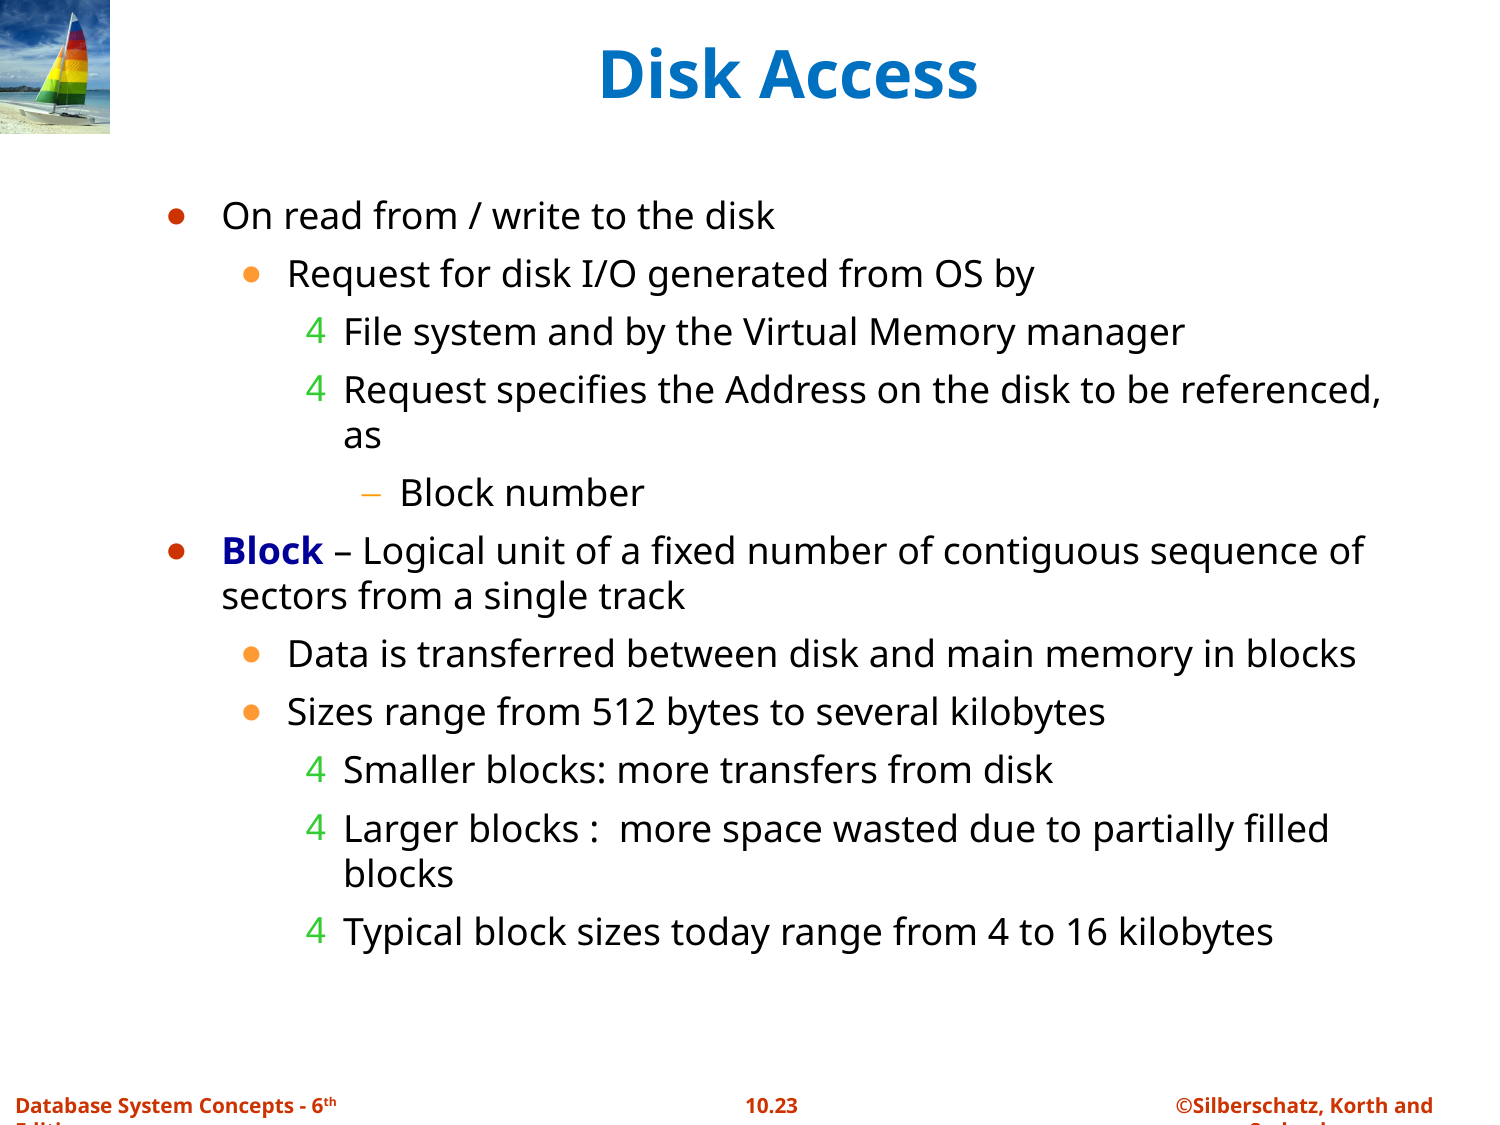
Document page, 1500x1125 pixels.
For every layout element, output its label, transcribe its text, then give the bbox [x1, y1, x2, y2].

picture [0, 0, 110, 134]
list On read from / write to the disk Request for disk I/O generated from OS by File system and by the Virtual Memory manager Request specifies the Address on the disk to be referenced, as Block number Block – Logical unit of a fixed number of contiguous sequence of sectors from a single track Data is transferred between disk and main memory in blocks Sizes range from 512 bytes to several kilobytes Smaller blocks: more transfers from disk Larger blocks : more space wasted due to partially filled blocks Typical block sizes today range from 4 to 16 kilobytes [150, 184, 1410, 1020]
title Disk Access [126, 19, 1451, 120]
